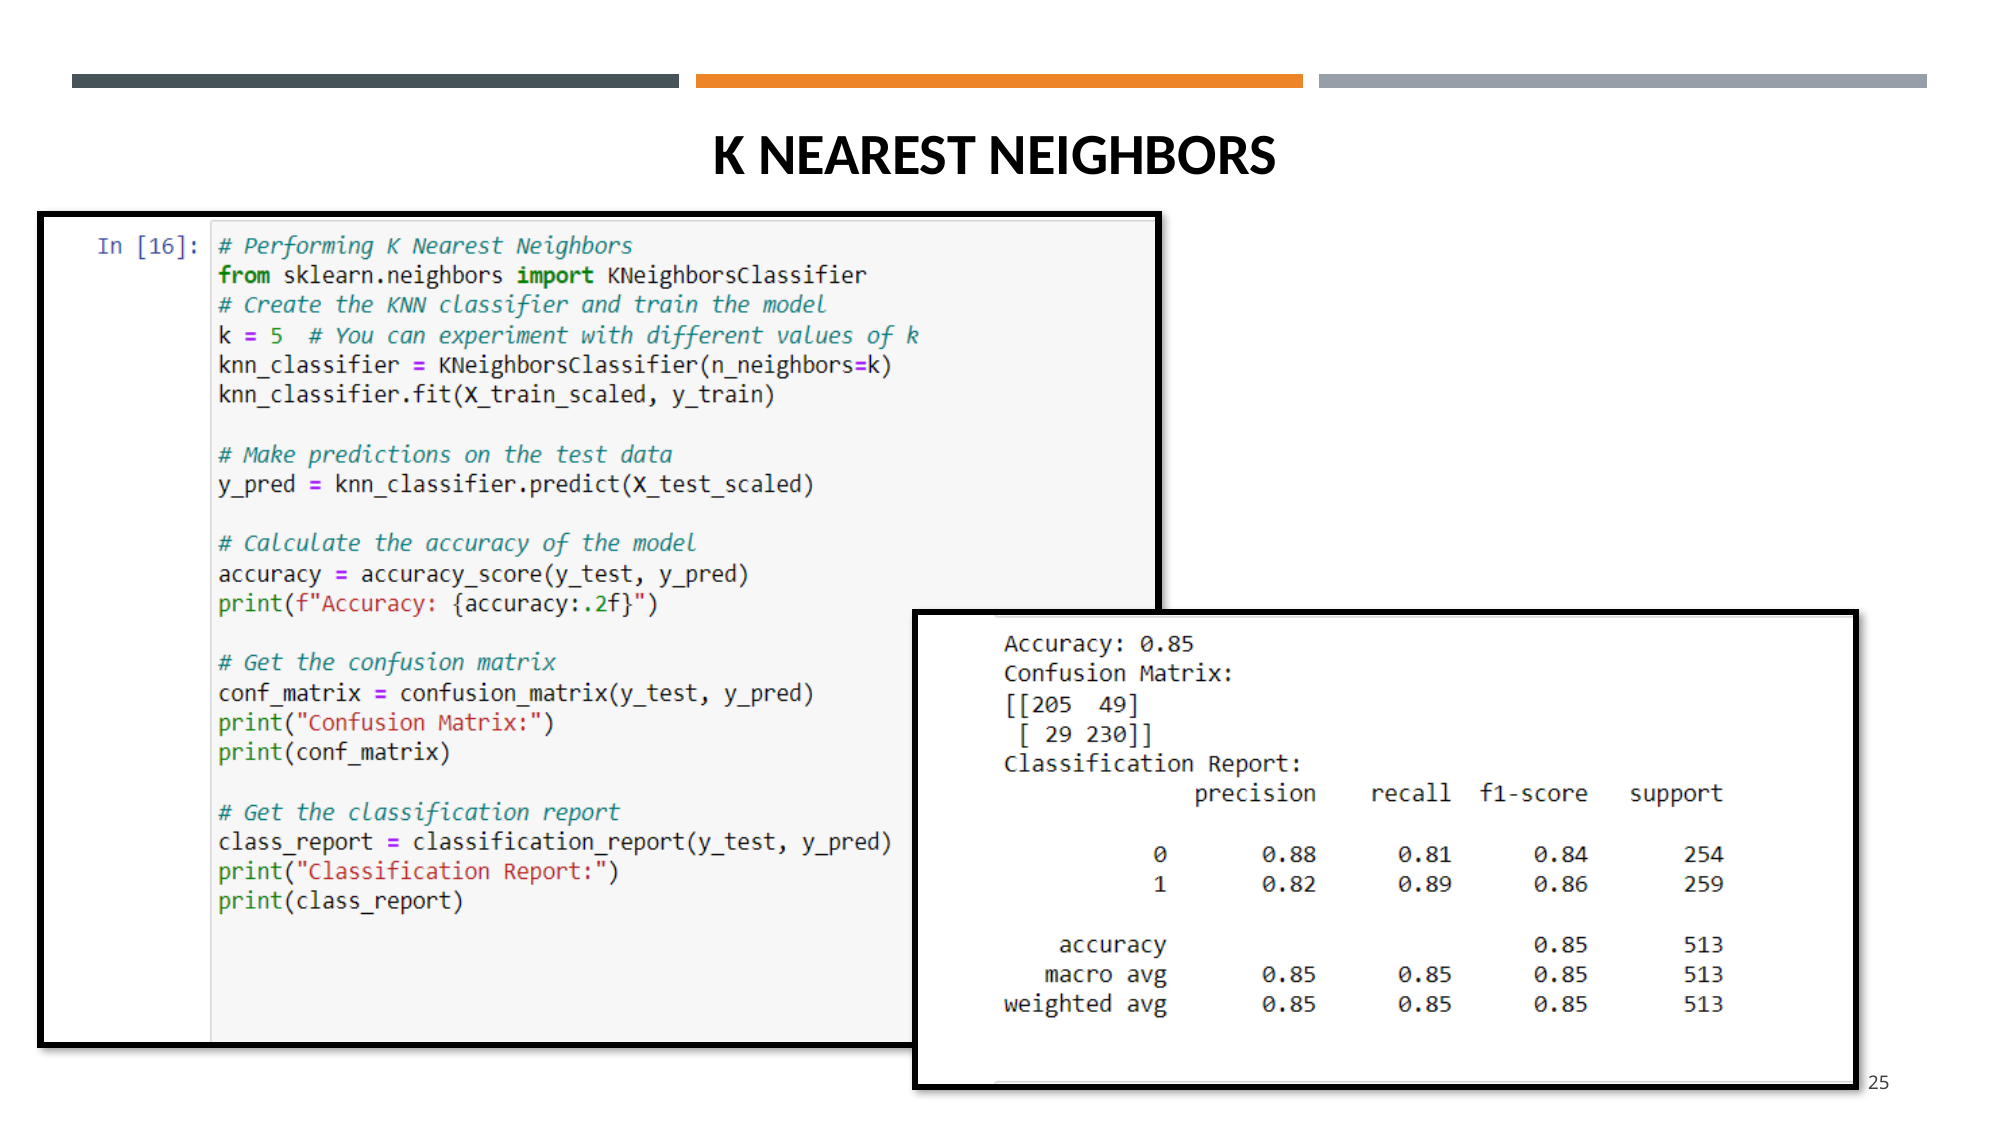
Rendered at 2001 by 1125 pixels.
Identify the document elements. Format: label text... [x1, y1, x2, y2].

slide_number 25 [1732, 1053, 1905, 1114]
text_box K NEAREST NEIGHBORS [69, 108, 1921, 194]
picture [42, 216, 1854, 1085]
